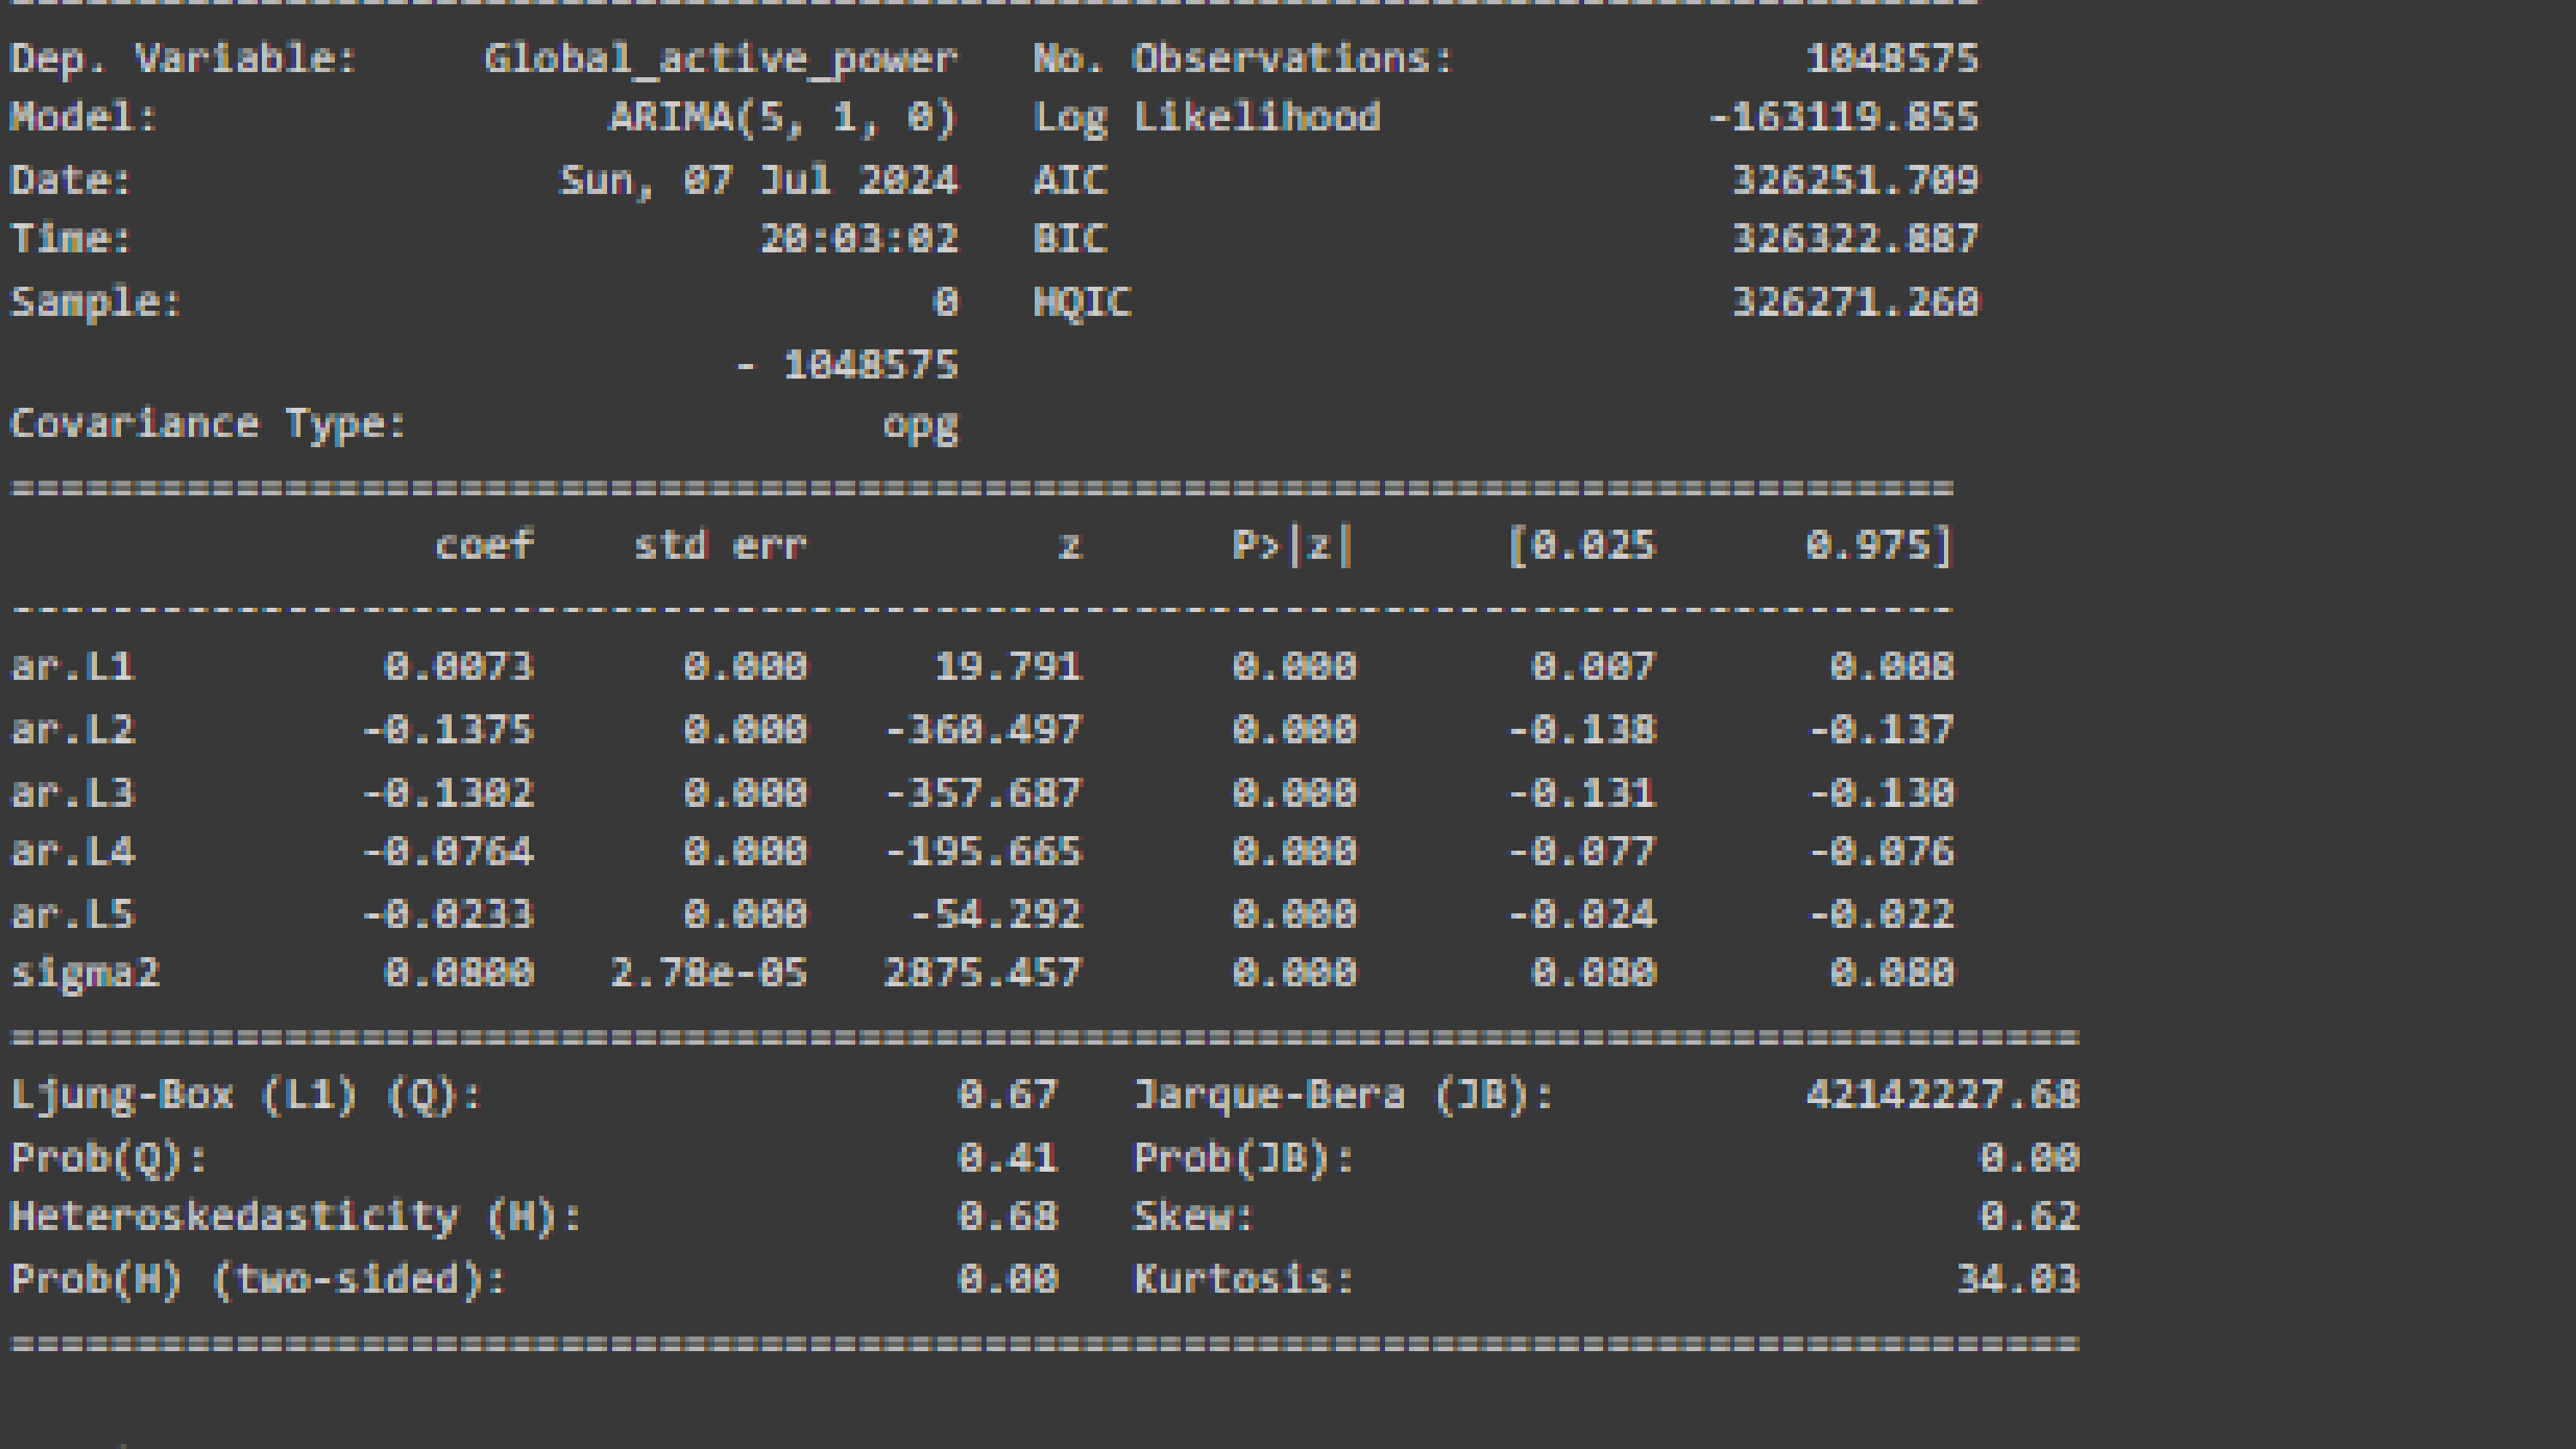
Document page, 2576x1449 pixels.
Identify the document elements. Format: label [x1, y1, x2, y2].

text_box [0, 0, 2576, 1449]
